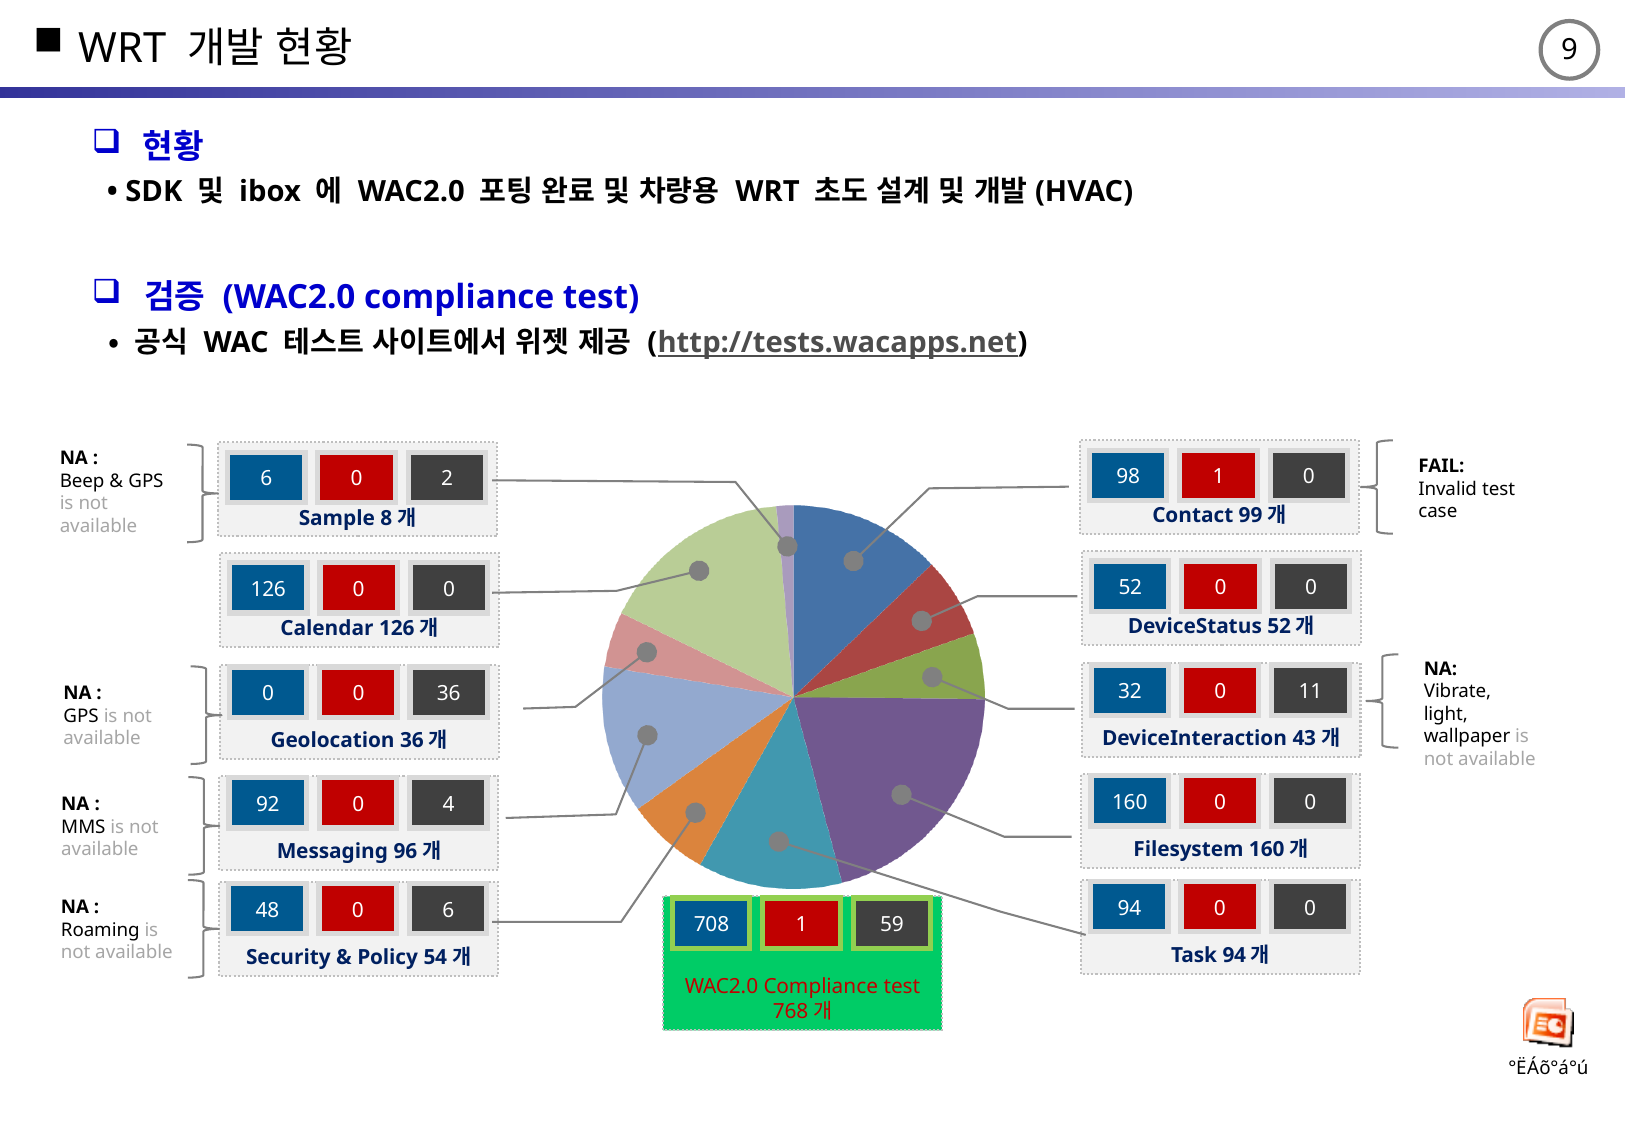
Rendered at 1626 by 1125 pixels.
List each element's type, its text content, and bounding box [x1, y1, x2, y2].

text_box [187, 880, 212, 978]
text_box NA: Vibrate, light, wallpaper is not available [1409, 648, 1555, 776]
text_box [190, 666, 212, 764]
text_box NA : Roaming is not available [46, 887, 192, 970]
text_box NA : MMS is not available [46, 784, 193, 867]
text_box NA : Beep & GPS is not available [45, 438, 191, 544]
text_box [1366, 440, 1393, 534]
text_box [188, 777, 212, 875]
text_box [191, 444, 212, 543]
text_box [217, 440, 1361, 1031]
title WRT 개발 현황 [16, 5, 1345, 86]
text_box [1366, 654, 1399, 748]
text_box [1472, 998, 1624, 1125]
text_box 현황 • SDK 및 ibox 에 WAC2.0 포팅 완료 및 차량용 WRT 초도 설계 및 개발(HVAC) 검증 (WAC2.0 compliance test) • 공식 WAC 테스트 사이트에서 위젯 제공 (http://tests.wacapps.net) [76, 110, 1549, 386]
text_box FAIL: Invalid test case [1403, 446, 1550, 529]
text_box NA : GPS is not available [48, 673, 195, 757]
